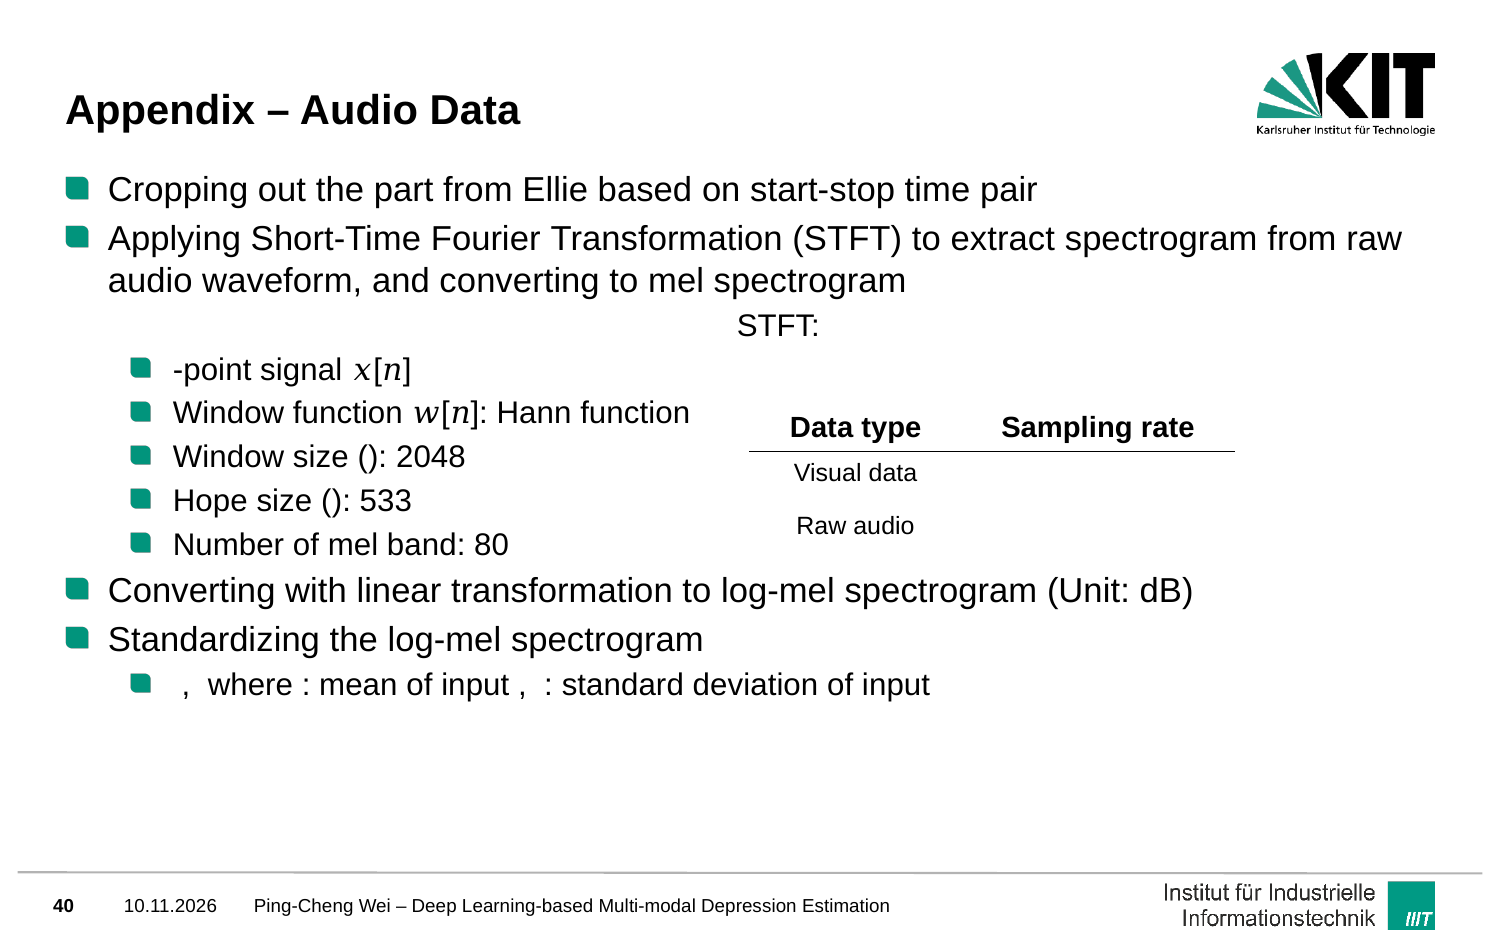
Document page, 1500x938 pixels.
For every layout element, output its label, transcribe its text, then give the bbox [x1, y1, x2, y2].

picture [1162, 879, 1435, 931]
picture [129, 672, 152, 694]
picture [129, 444, 152, 466]
picture [64, 224, 90, 249]
picture [129, 356, 152, 379]
picture [1257, 53, 1435, 136]
picture [129, 400, 152, 423]
picture [129, 531, 152, 554]
title Appendix – Audio Data [64, 56, 1199, 133]
picture [64, 576, 90, 601]
picture [64, 625, 90, 650]
picture [64, 175, 90, 201]
picture [129, 487, 152, 510]
